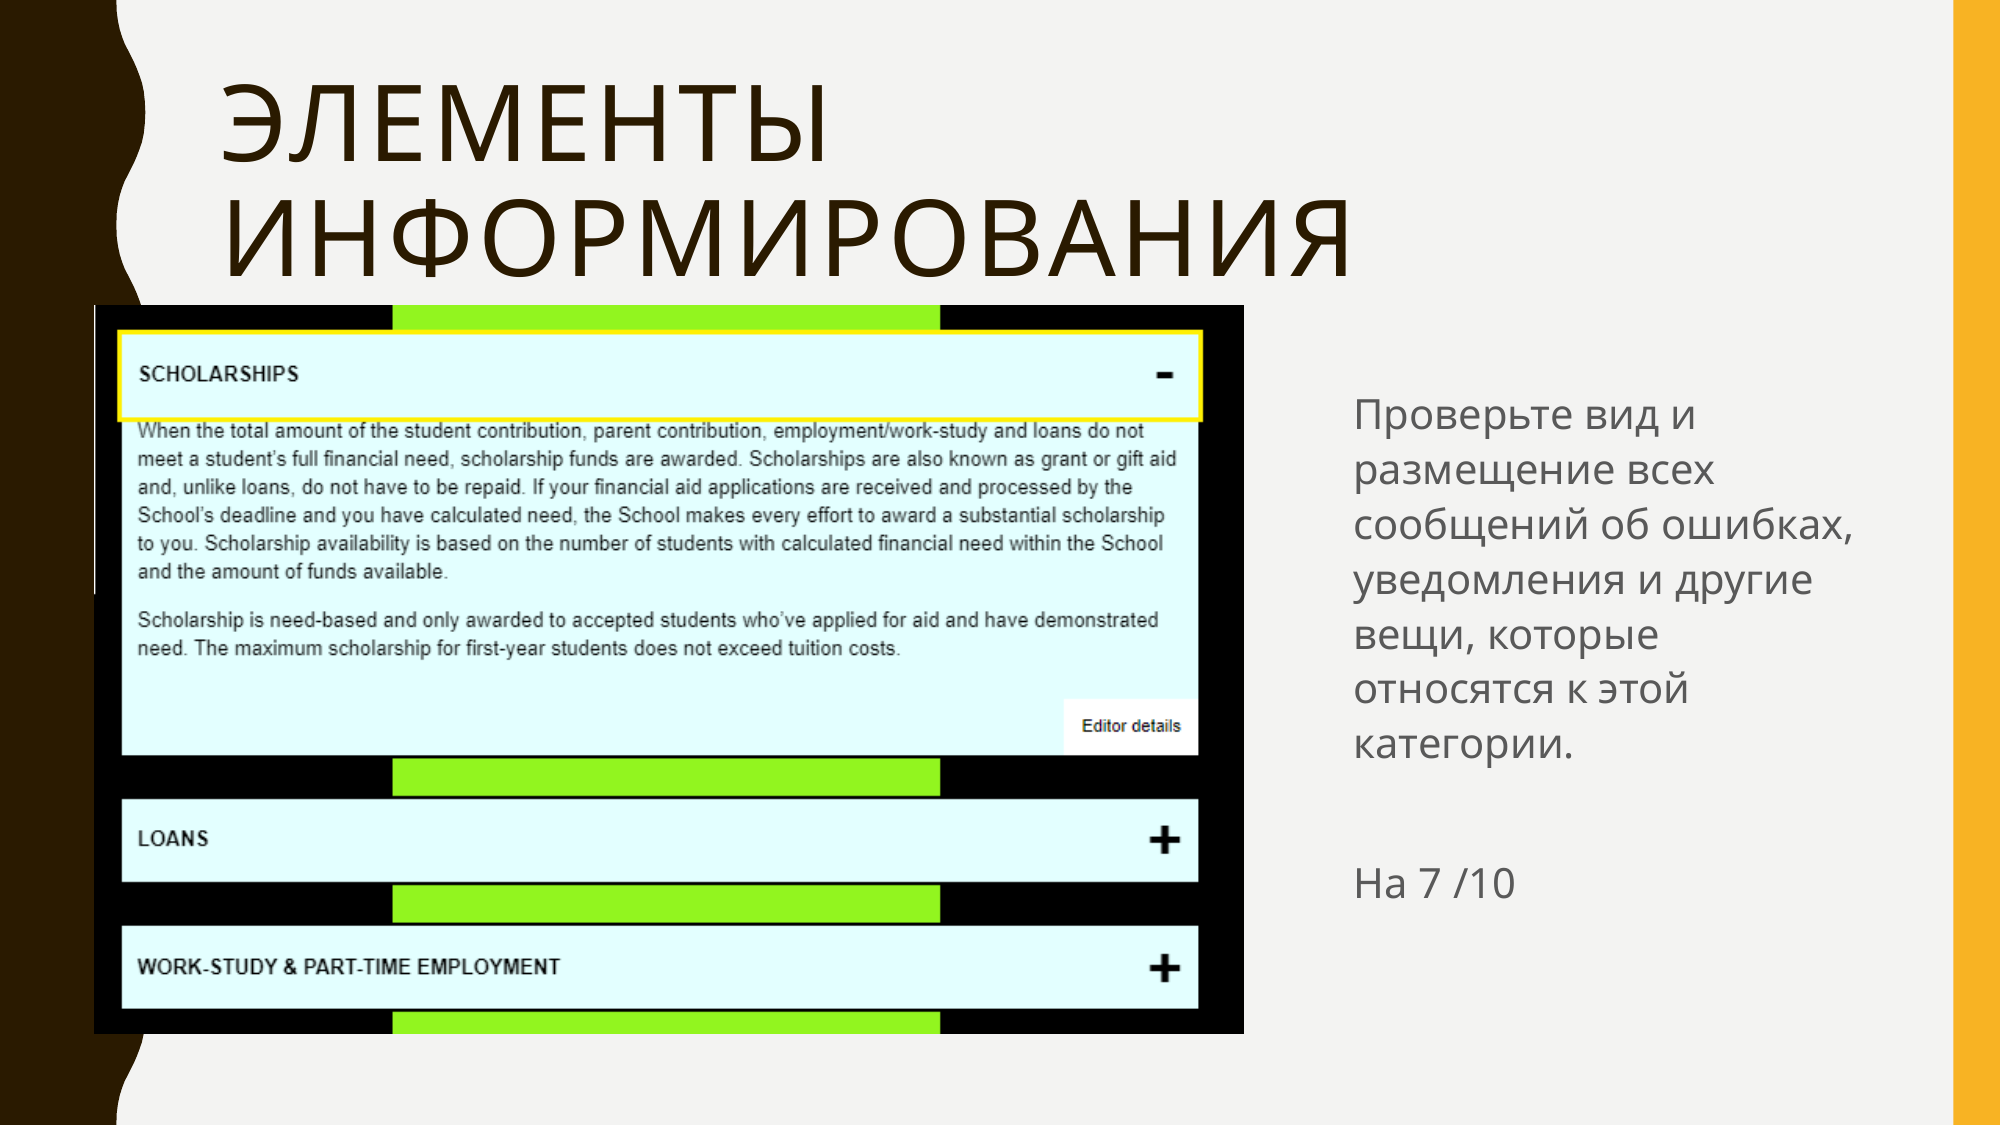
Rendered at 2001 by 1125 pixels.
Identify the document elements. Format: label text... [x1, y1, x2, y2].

list Проверьте вид и размещение всех сообщений об ошибках, уведомления и другие вещи, которые относятся к этой категории. На 7 /10 [1338, 375, 1875, 965]
title Элементы информирования [205, 62, 1875, 308]
picture [94, 305, 1244, 1034]
